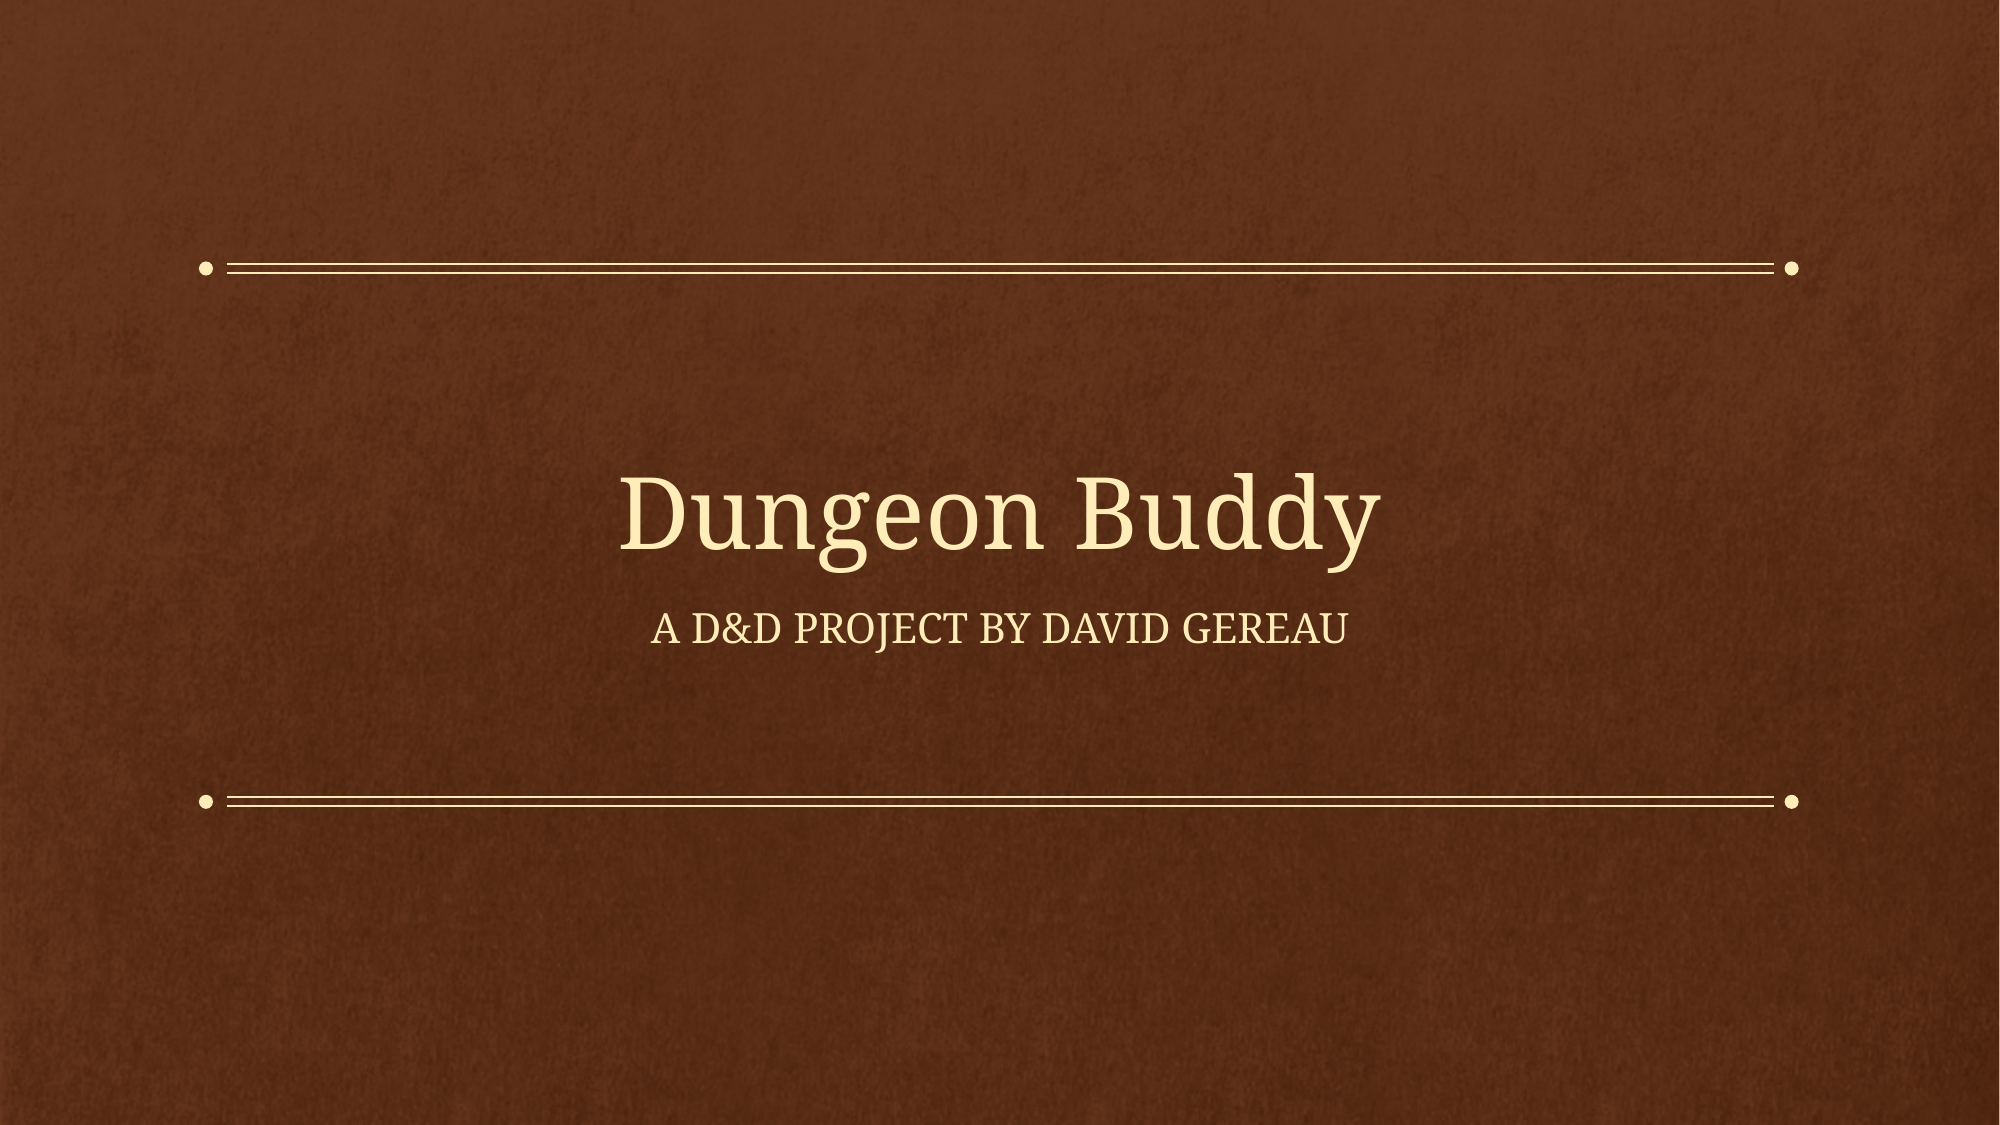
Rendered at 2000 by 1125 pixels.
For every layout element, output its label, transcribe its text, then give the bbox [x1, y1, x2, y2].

subtitle A D&D project by David Gereau [226, 599, 1774, 763]
title Dungeon Buddy [225, 312, 1774, 580]
